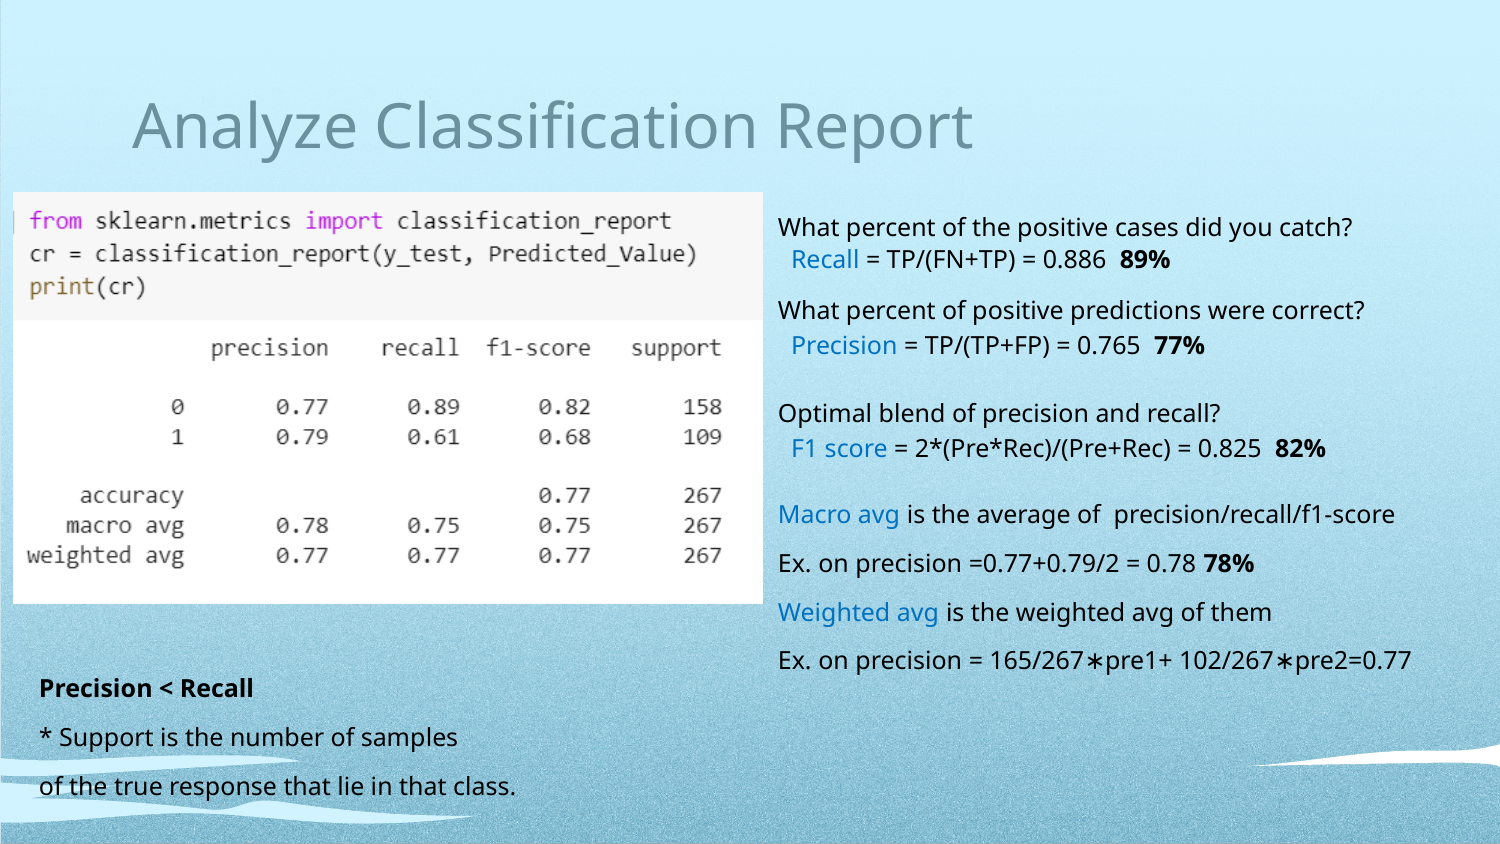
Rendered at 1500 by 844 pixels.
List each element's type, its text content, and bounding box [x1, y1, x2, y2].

picture [0, 776, 23, 783]
text_box What percent of the positive cases did you catch? Recall = TP/(FN+TP) = 0.886 89% What percent of positive predictions were correct? Precision = TP/(TP+FP) = 0.765 77% Optimal blend of precision and recall? F1 score = 2*(Pre*Rec)/(Pre+Rec) = 0.825 82% Macro avg is the average of precision/recall/f1-score Ex. on precision =0.77+0.79/2 = 0.78 78% Weighted avg is the weighted avg of them Ex. on precision = 165/267∗pre1+ 102/267∗pre2=0.77 [762, 192, 1500, 690]
picture [0, 0, 1500, 844]
title Analyze Classification Report [116, 88, 1067, 159]
text_box Precision < Recall * Support is the number of samples of the true response that lie in that class. [23, 655, 753, 815]
